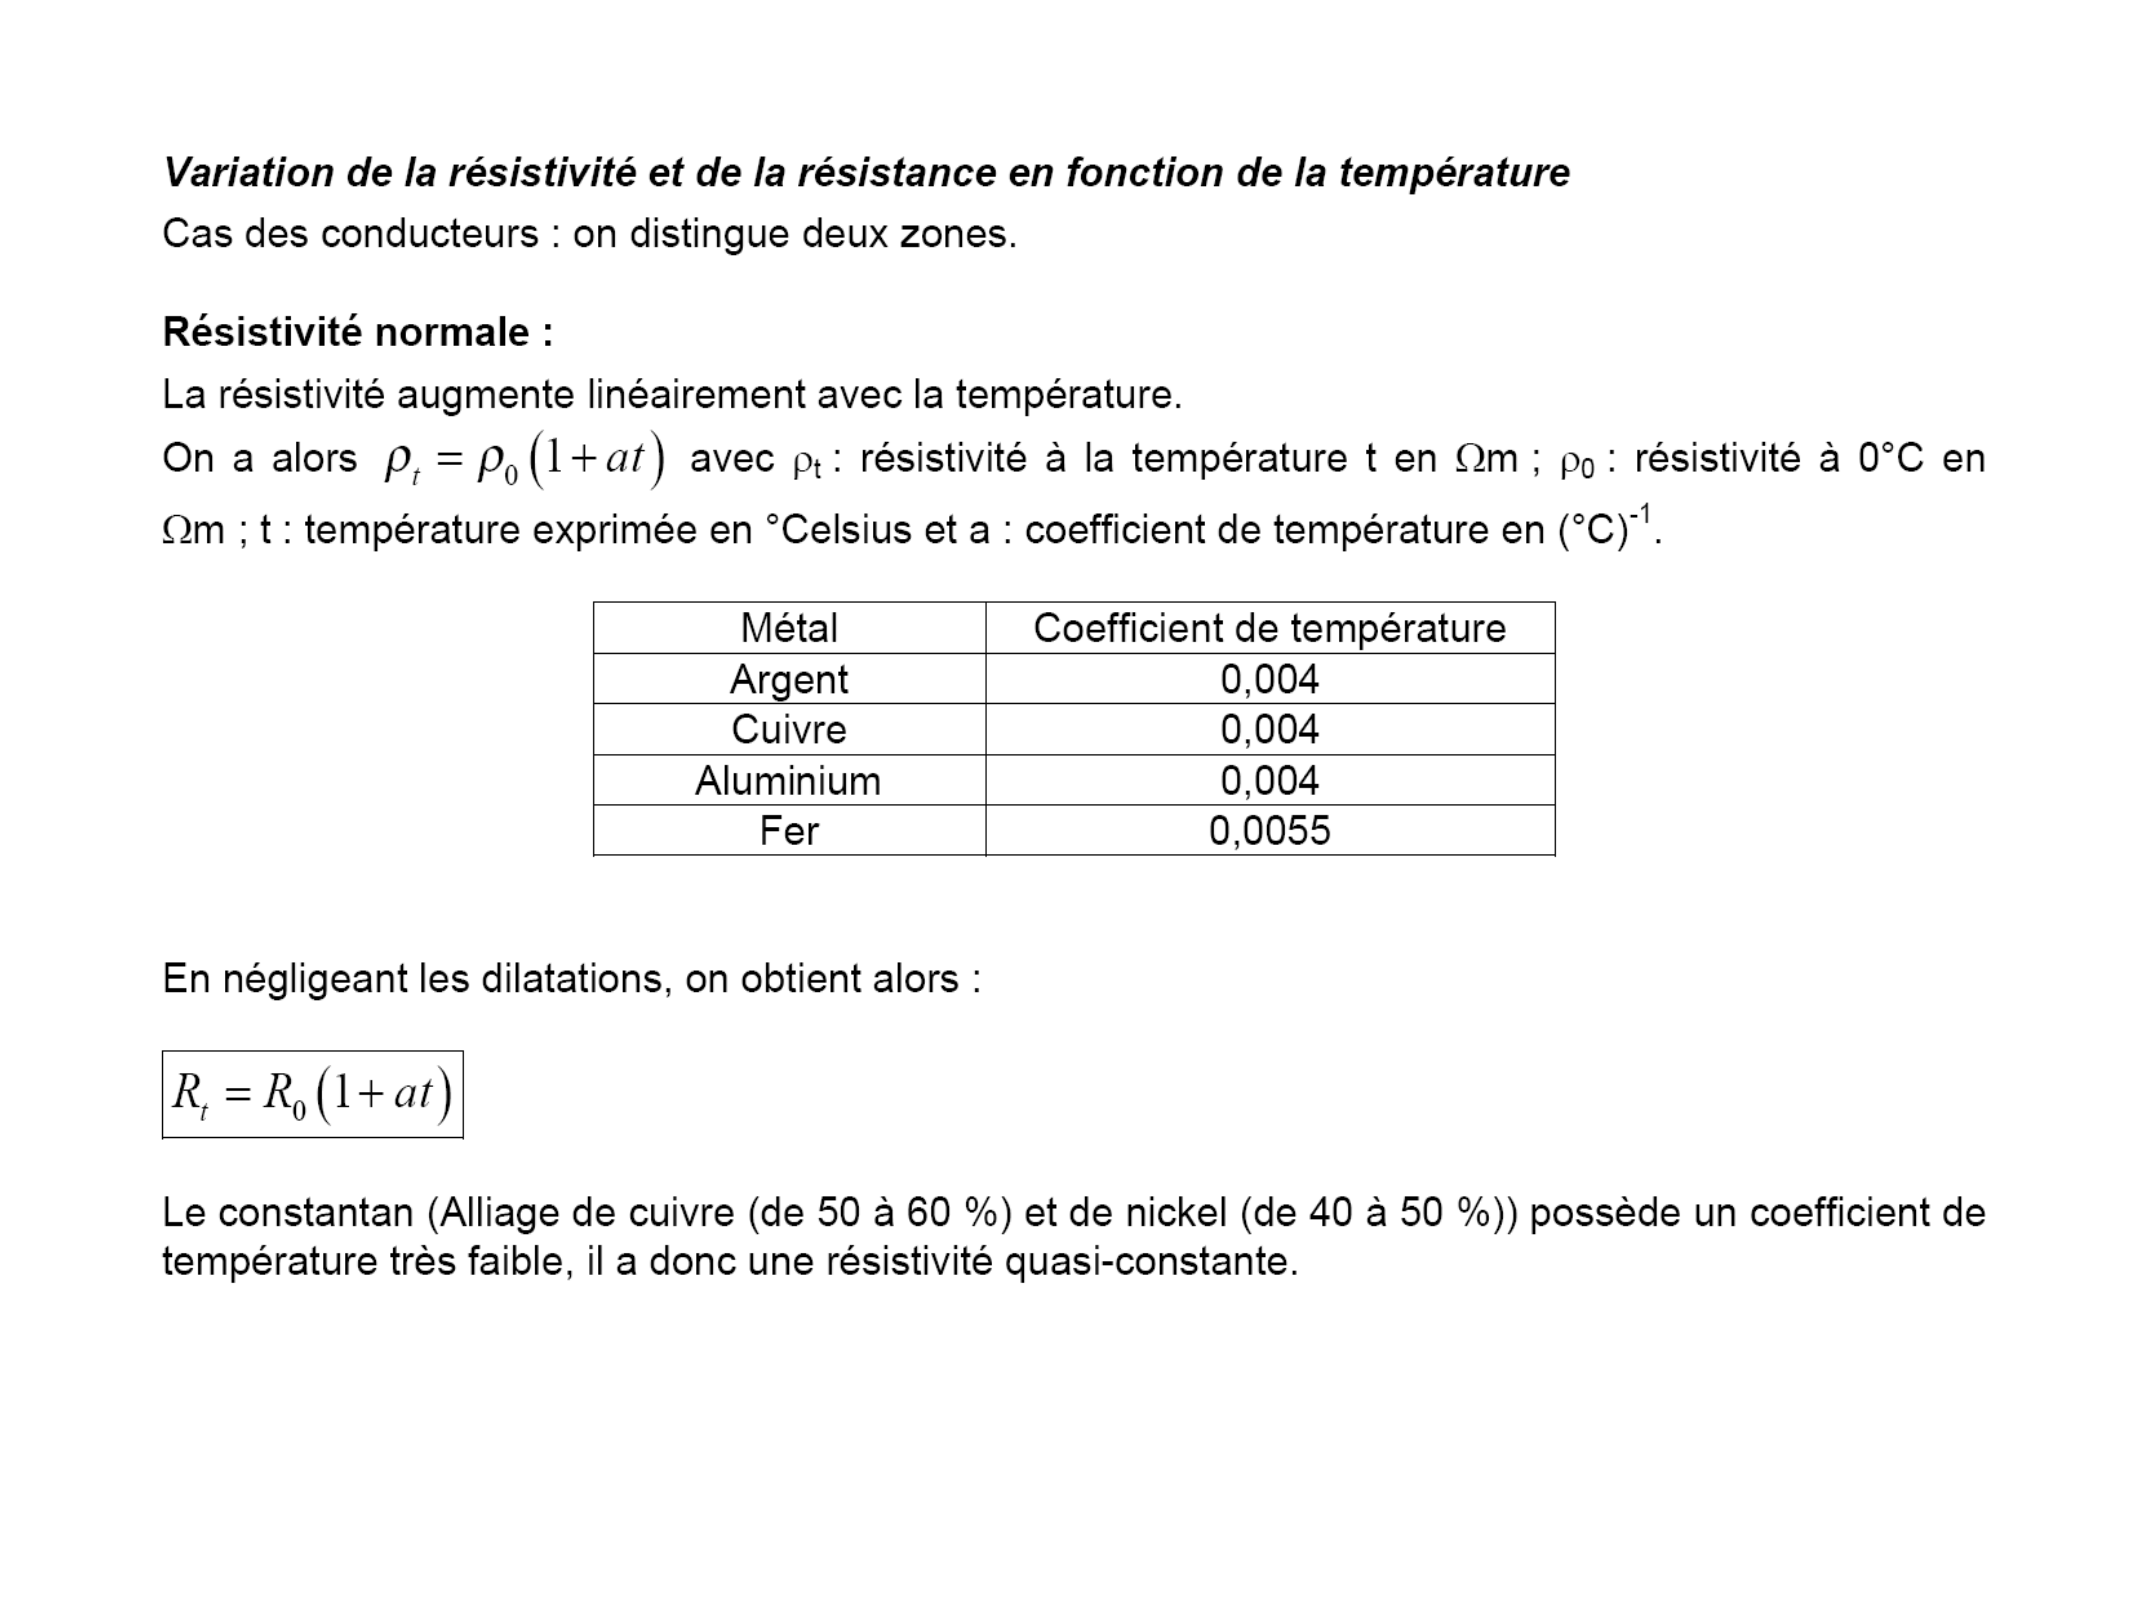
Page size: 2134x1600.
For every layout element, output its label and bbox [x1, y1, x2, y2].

picture [81, 108, 2066, 1375]
